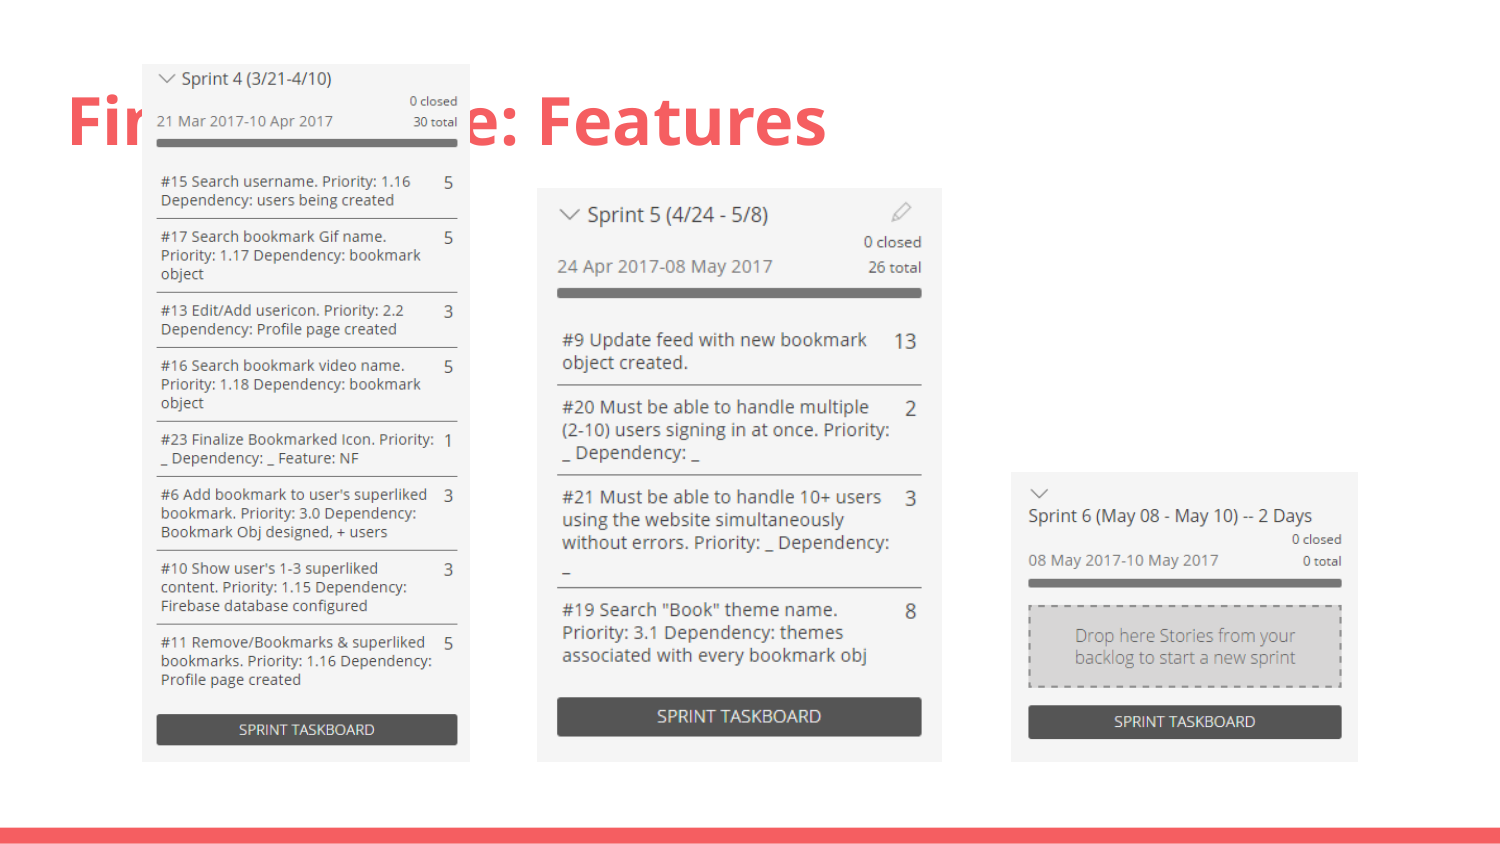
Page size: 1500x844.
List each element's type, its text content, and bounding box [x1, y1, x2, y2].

picture [142, 63, 470, 762]
title Final Release: Features [471, 64, 1449, 167]
picture [1009, 472, 1358, 762]
picture [537, 188, 942, 762]
title Final Release: Features [51, 64, 140, 167]
